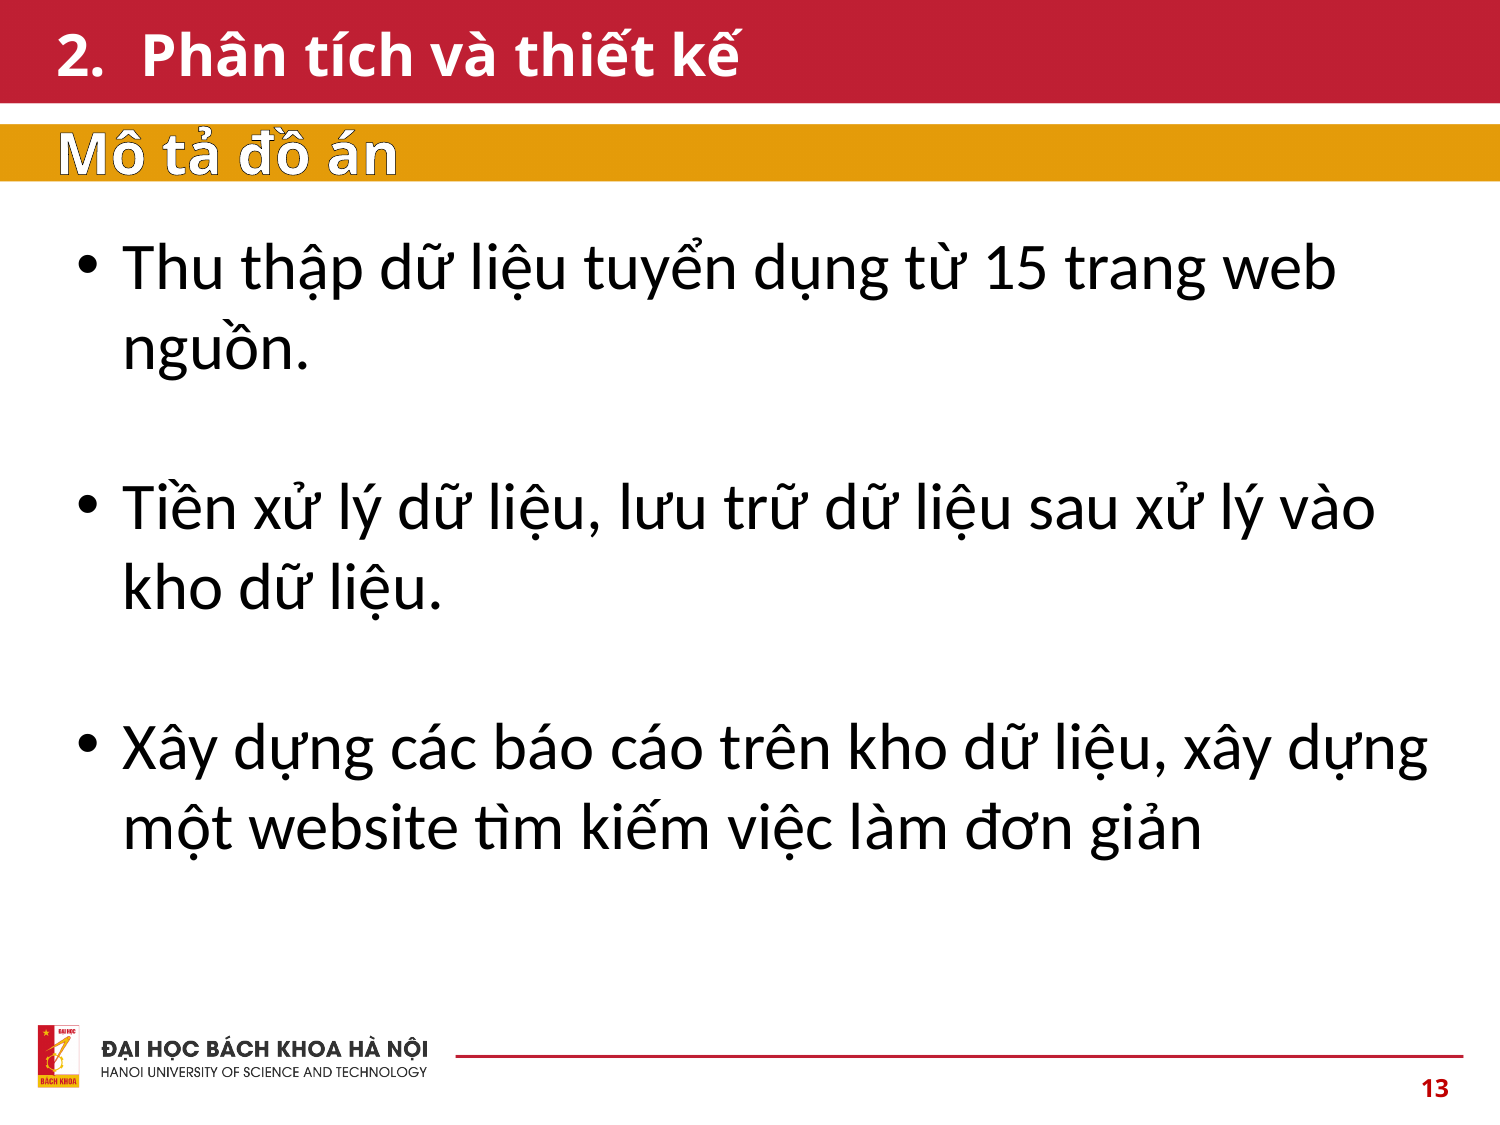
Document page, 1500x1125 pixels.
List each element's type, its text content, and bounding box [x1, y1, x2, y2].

picture [0, 0, 1500, 1125]
slide_number 13 [1126, 1065, 1464, 1125]
title Phân tích và thiết kế [41, 18, 1459, 90]
text_box Thu thập dữ liệu tuyển dụng từ 15 trang web nguồn. Tiền xử lý dữ liệu, lưu trữ dữ liệu sau xử lý vào kho dữ liệu. Xây dựng các báo cáo trên kho dữ liệu, xây dựng một website tìm kiếm việc làm đơn giản [61, 215, 1458, 870]
text_box Mô tả đồ án [40, 116, 1458, 189]
